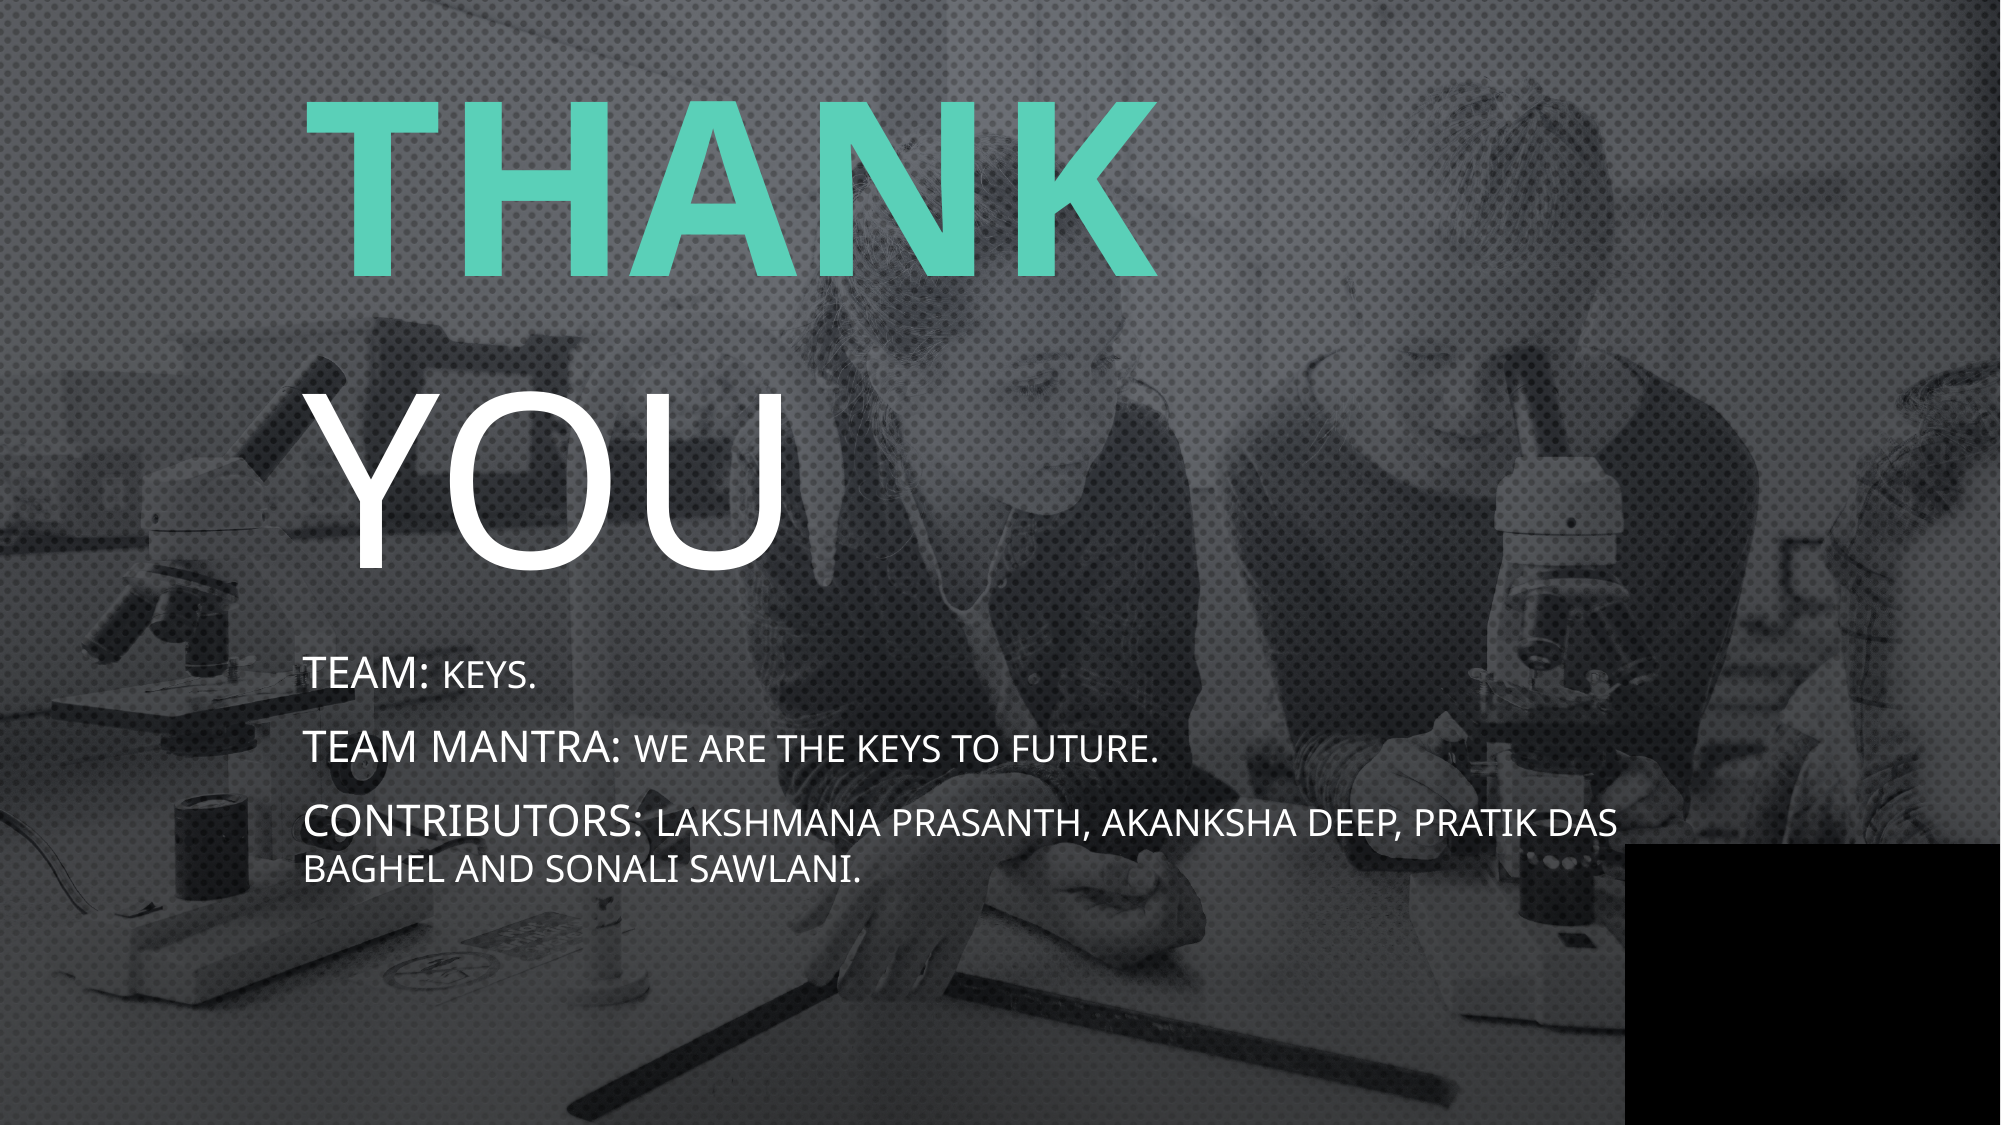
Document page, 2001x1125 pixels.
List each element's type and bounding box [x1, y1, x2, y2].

picture [0, 0, 2000, 1125]
text_box [1624, 843, 2000, 1125]
